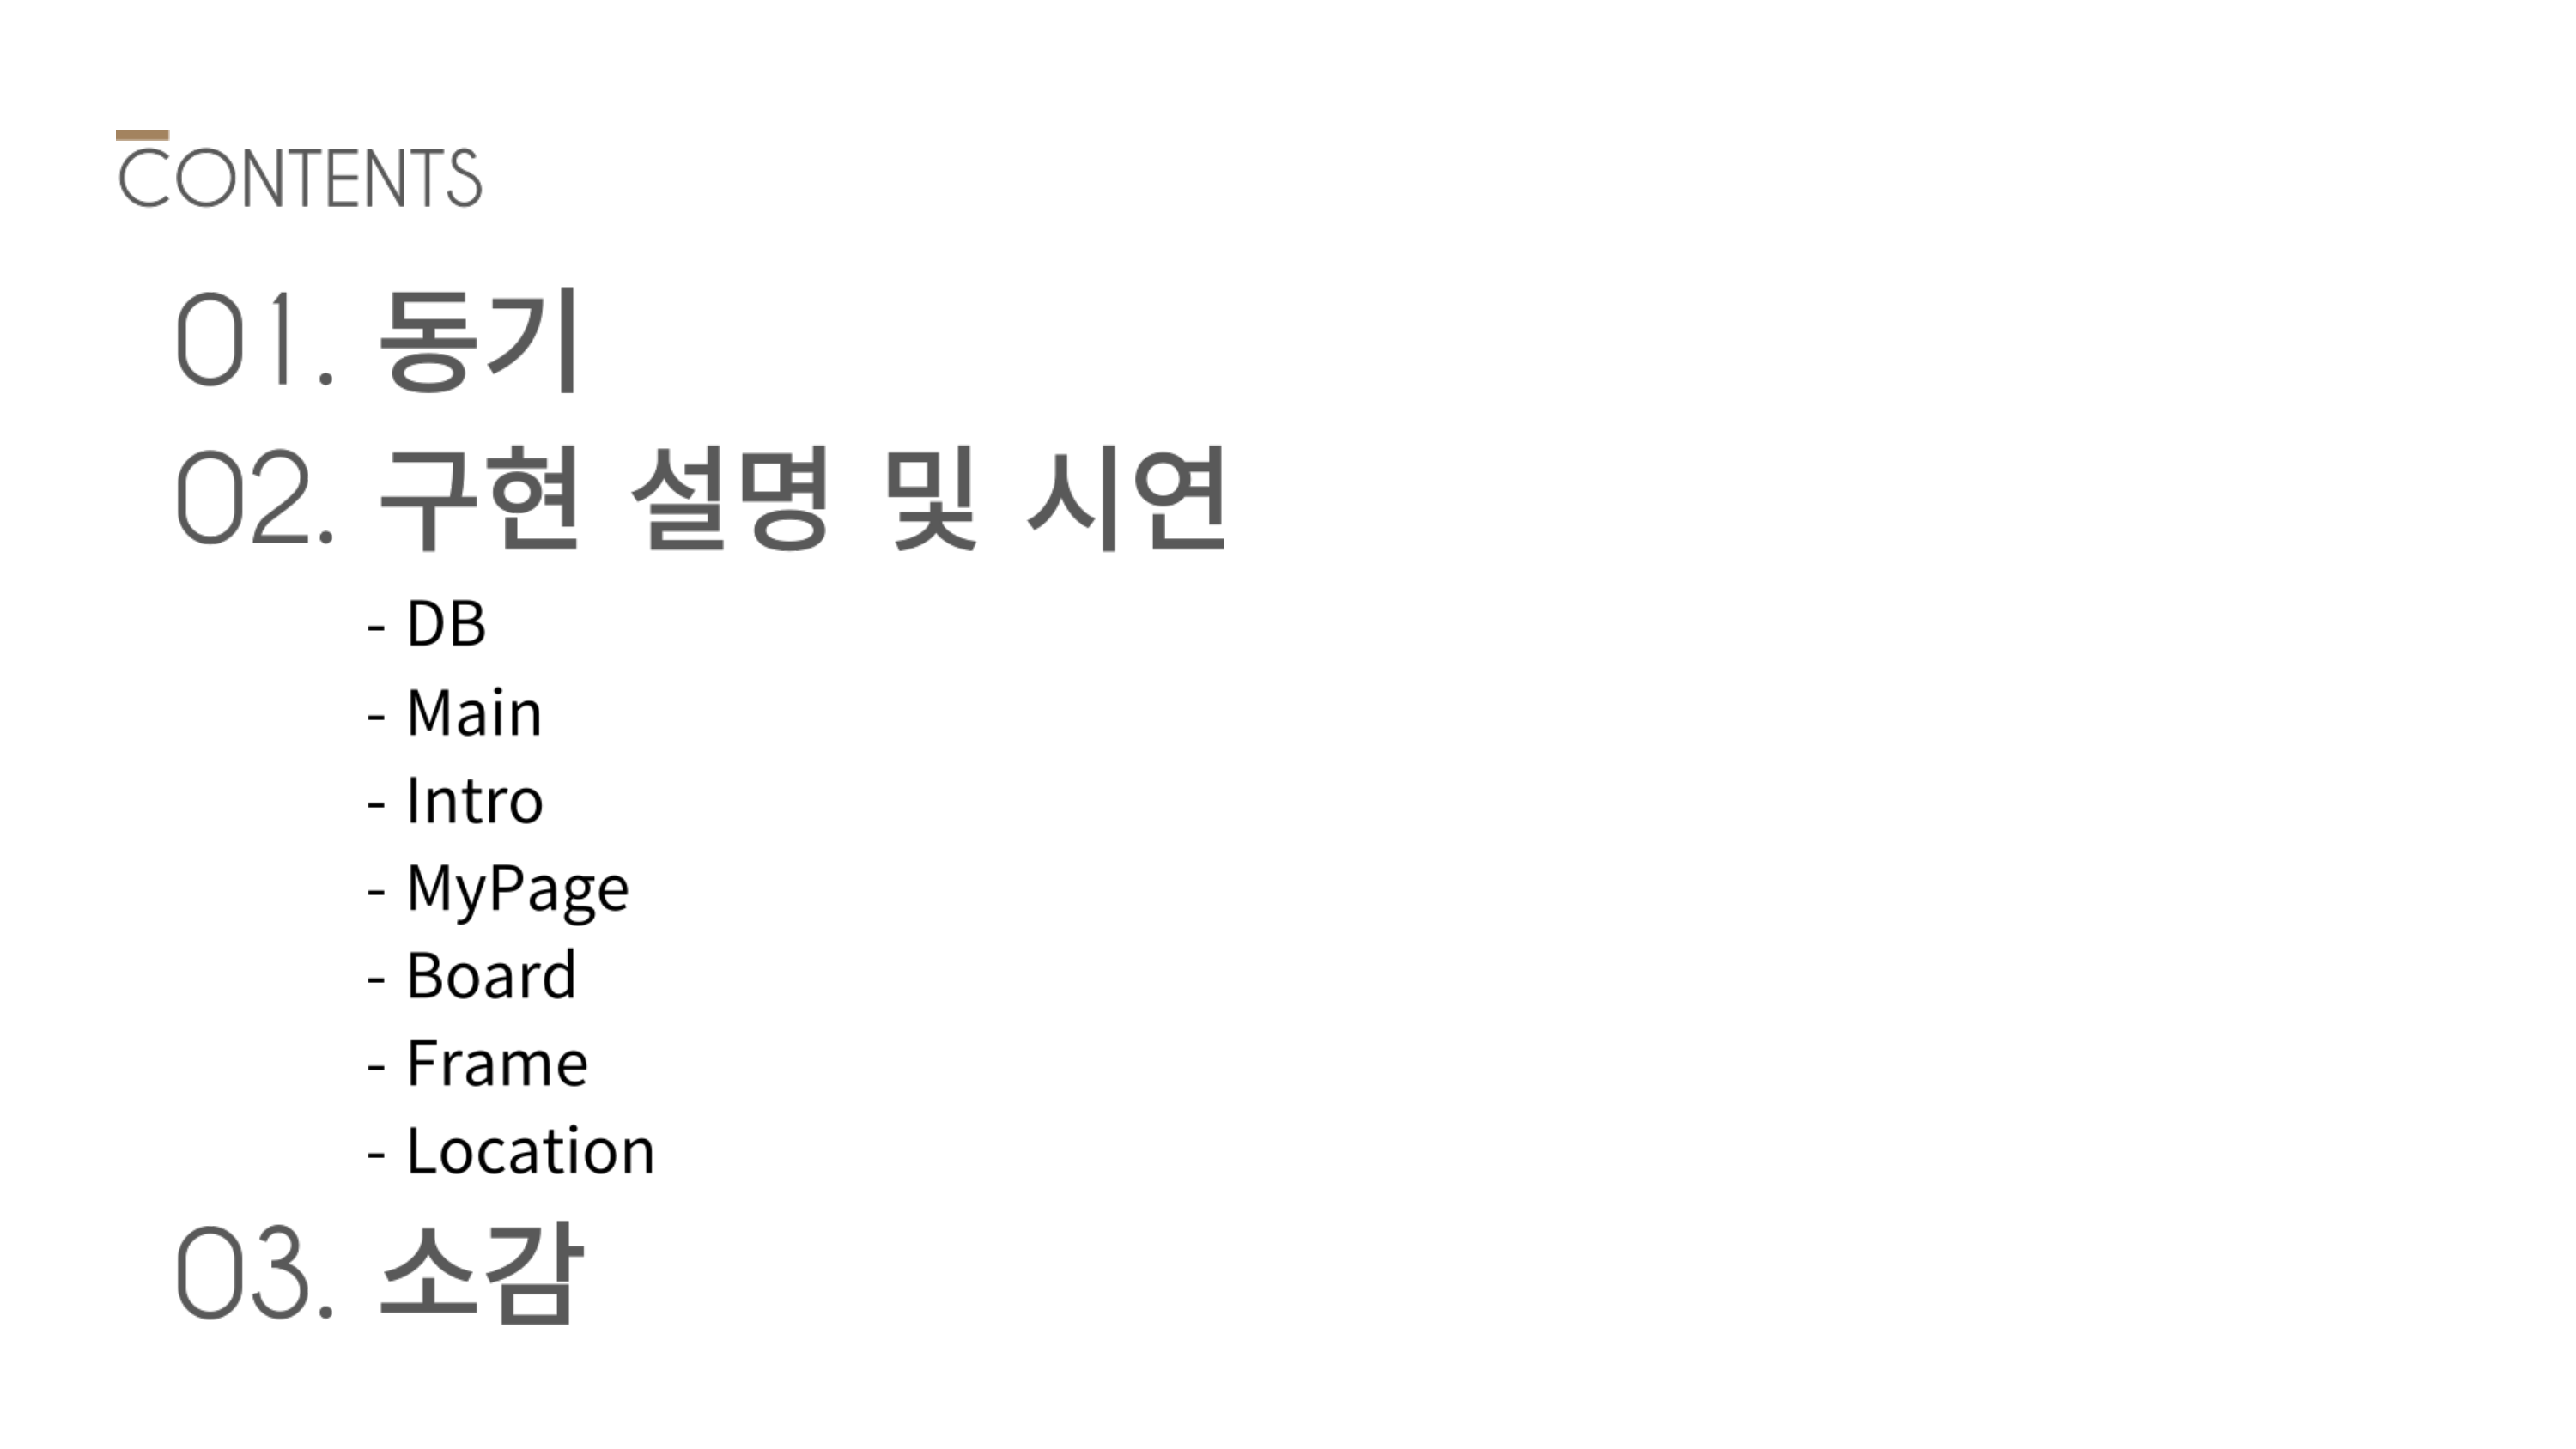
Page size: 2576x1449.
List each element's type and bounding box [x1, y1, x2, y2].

text_box [116, 130, 170, 141]
picture [105, 117, 1285, 1377]
